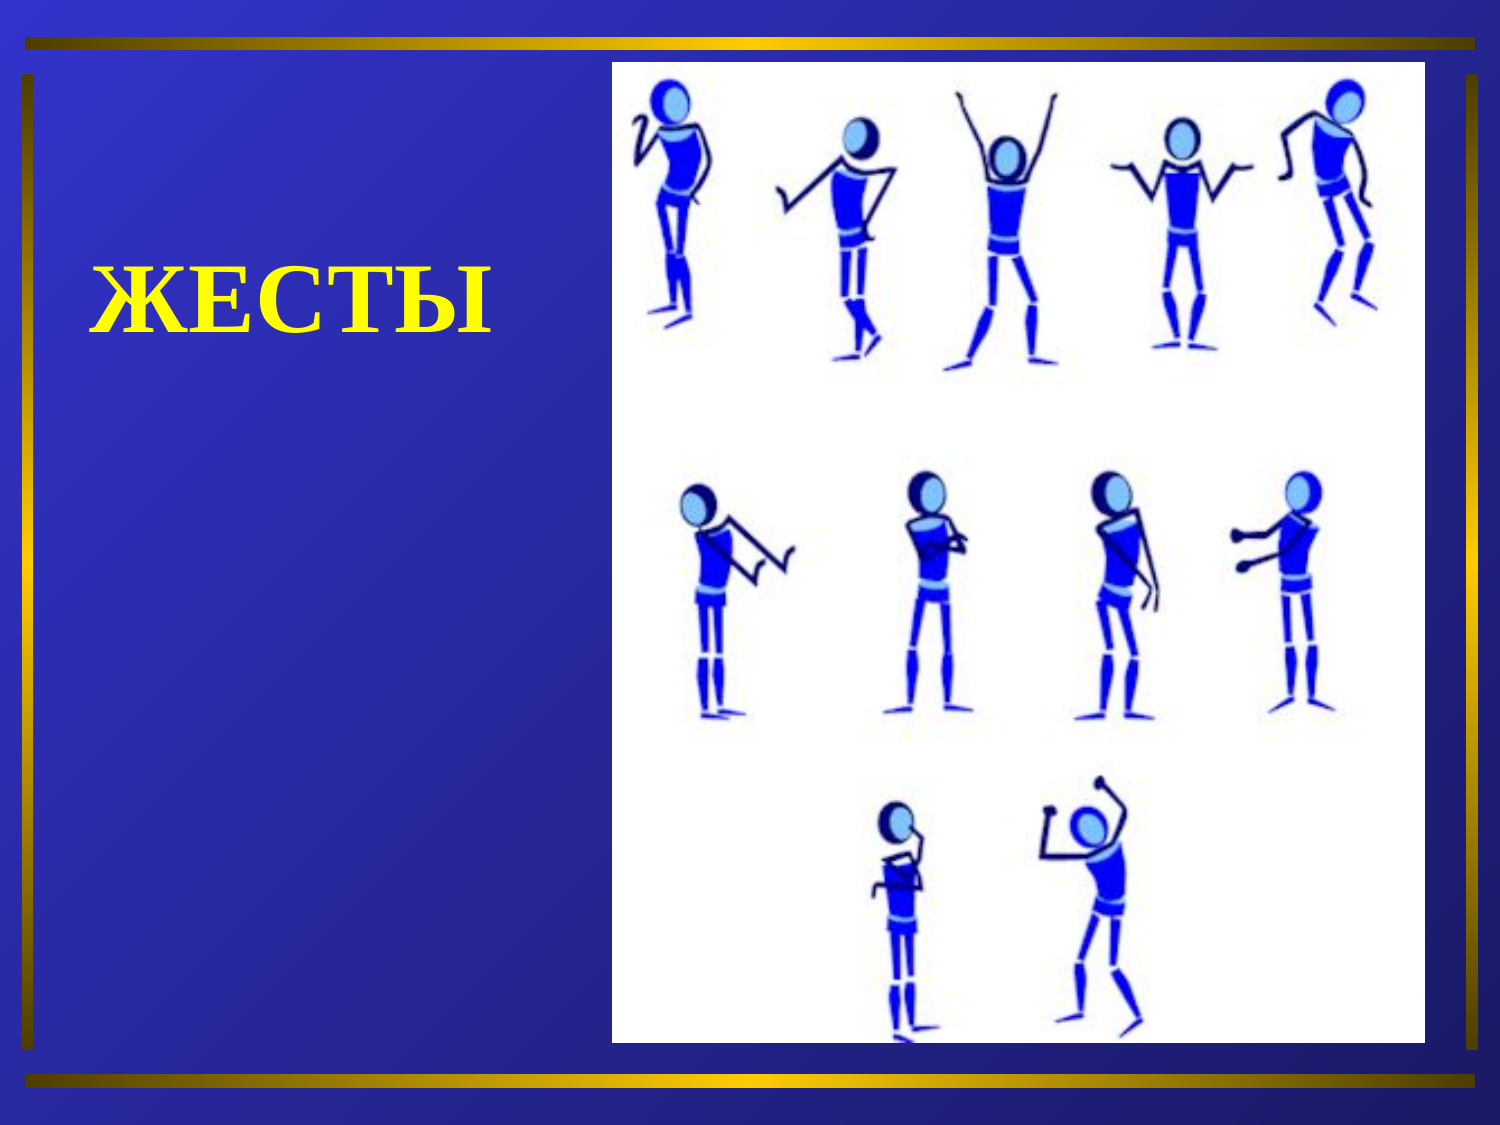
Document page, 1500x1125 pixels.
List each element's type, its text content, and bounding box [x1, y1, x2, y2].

text_box ЖЕСТЫ [74, 224, 600, 360]
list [612, 62, 1426, 1044]
